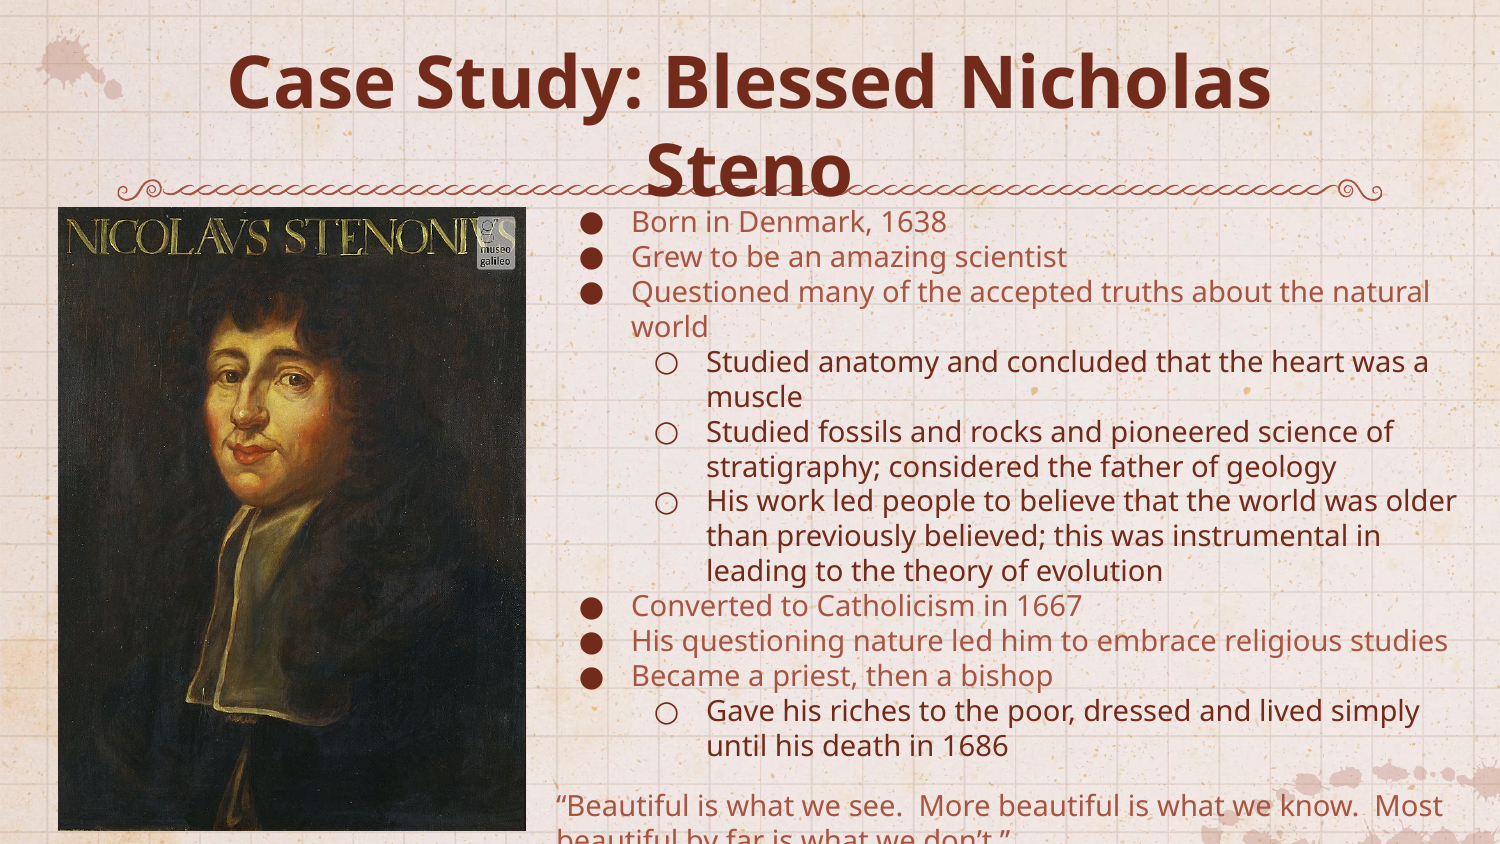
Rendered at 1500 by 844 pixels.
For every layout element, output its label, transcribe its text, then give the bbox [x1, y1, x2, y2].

picture [1341, 182, 1356, 188]
subtitle Born in Denmark, 1638 Grew to be an amazing scientist Questioned many of the accepted truths about the natural world Studied anatomy and concluded that the heart was a muscle Studied fossils and rocks and pioneered science of stratigraphy; considered the father of geology His work led people to believe that the world was older than previously believed; this was instrumental in leading to the theory of evolution Converted to Catholicism in 1667 His questioning nature led him to embrace religious studies Became a priest, then a bishop Gave his riches to the poor, dressed and lived simply until his death in 1686 “Beautiful is what we see. More beautiful is what we know. Most beautiful by far is what we don’t.” [540, 188, 1500, 844]
title Case Study: Blessed Nicholas Steno [117, 76, 1383, 171]
picture [0, 0, 1500, 844]
picture [535, 186, 546, 193]
